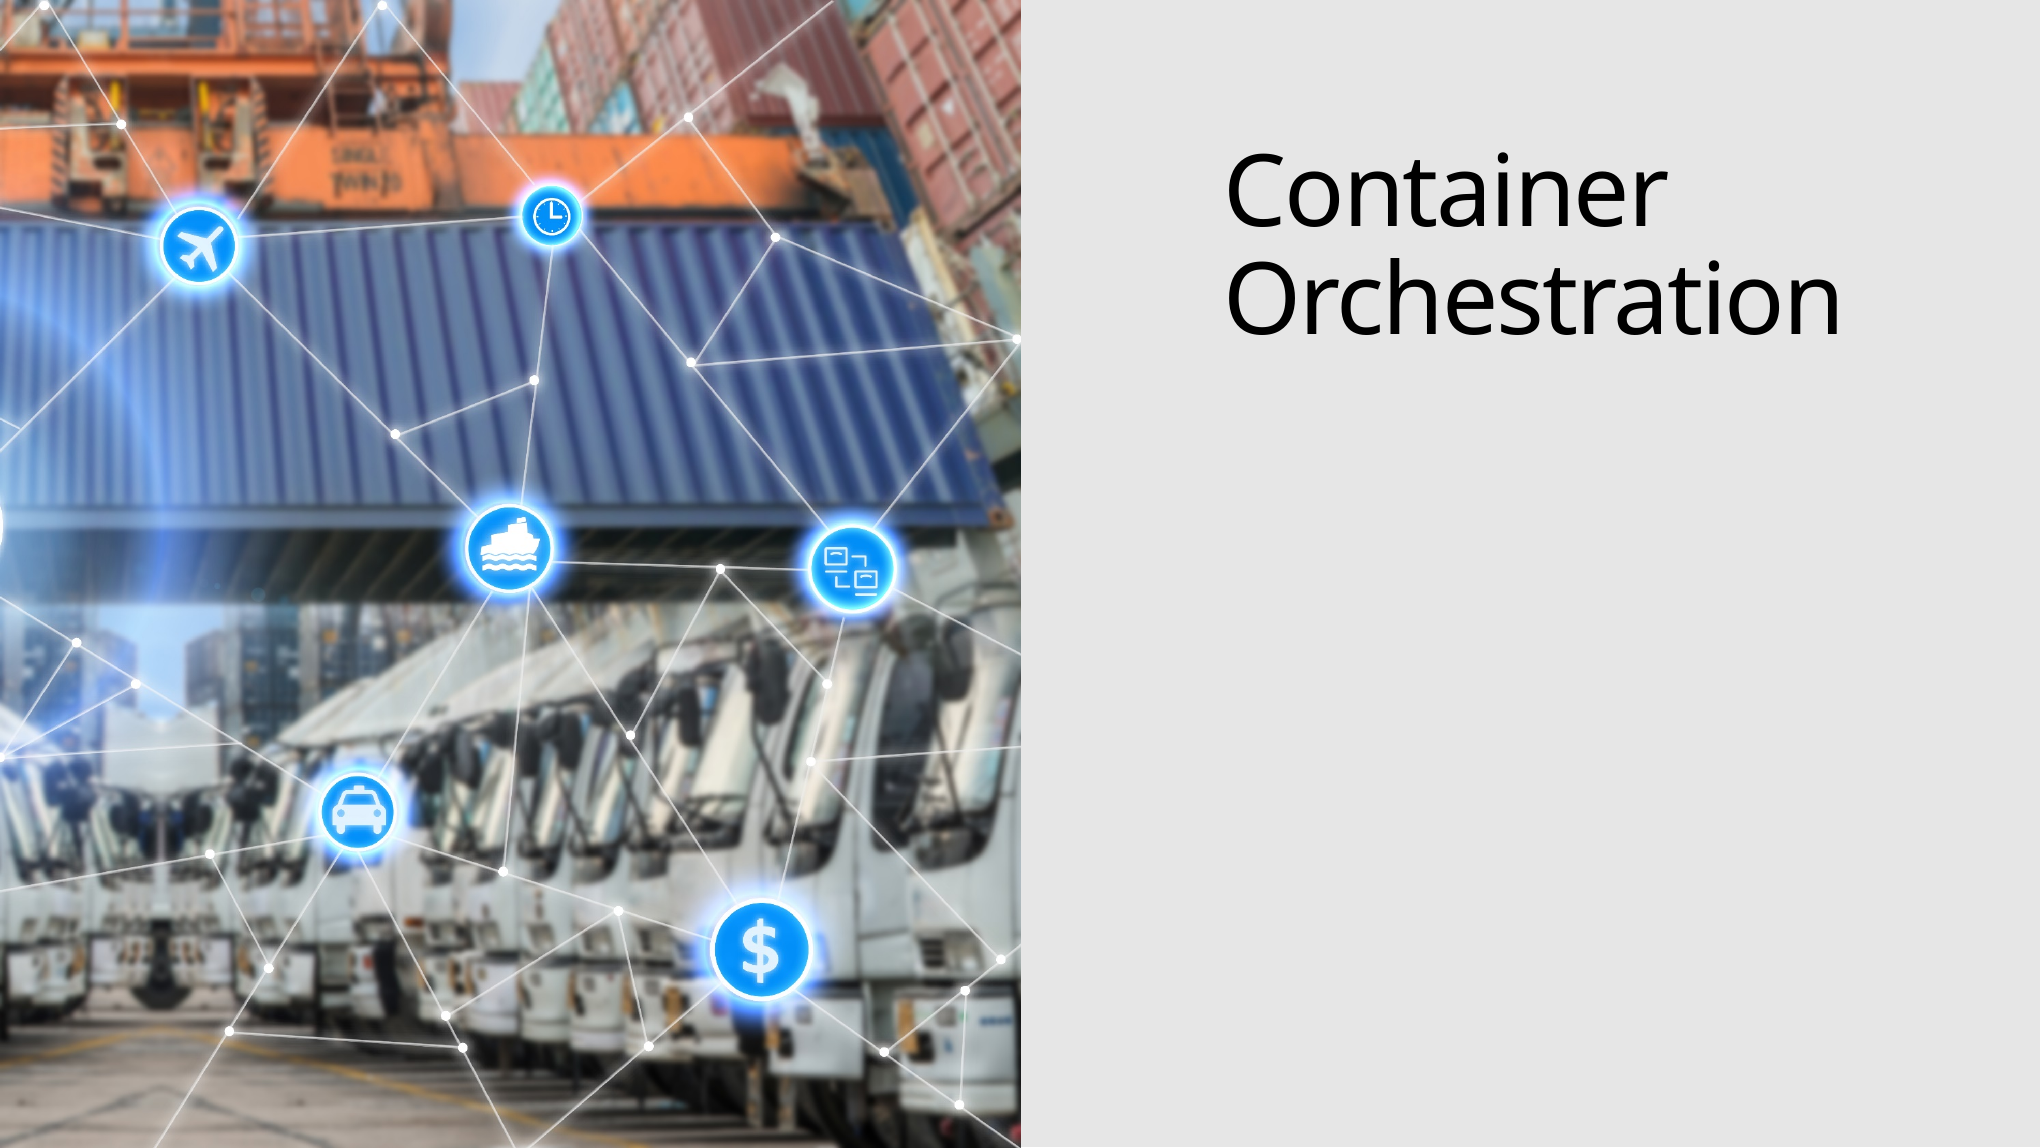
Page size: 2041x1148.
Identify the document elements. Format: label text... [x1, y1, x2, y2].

title Container Orchestration [1200, 123, 2003, 373]
picture [0, 0, 1021, 1148]
